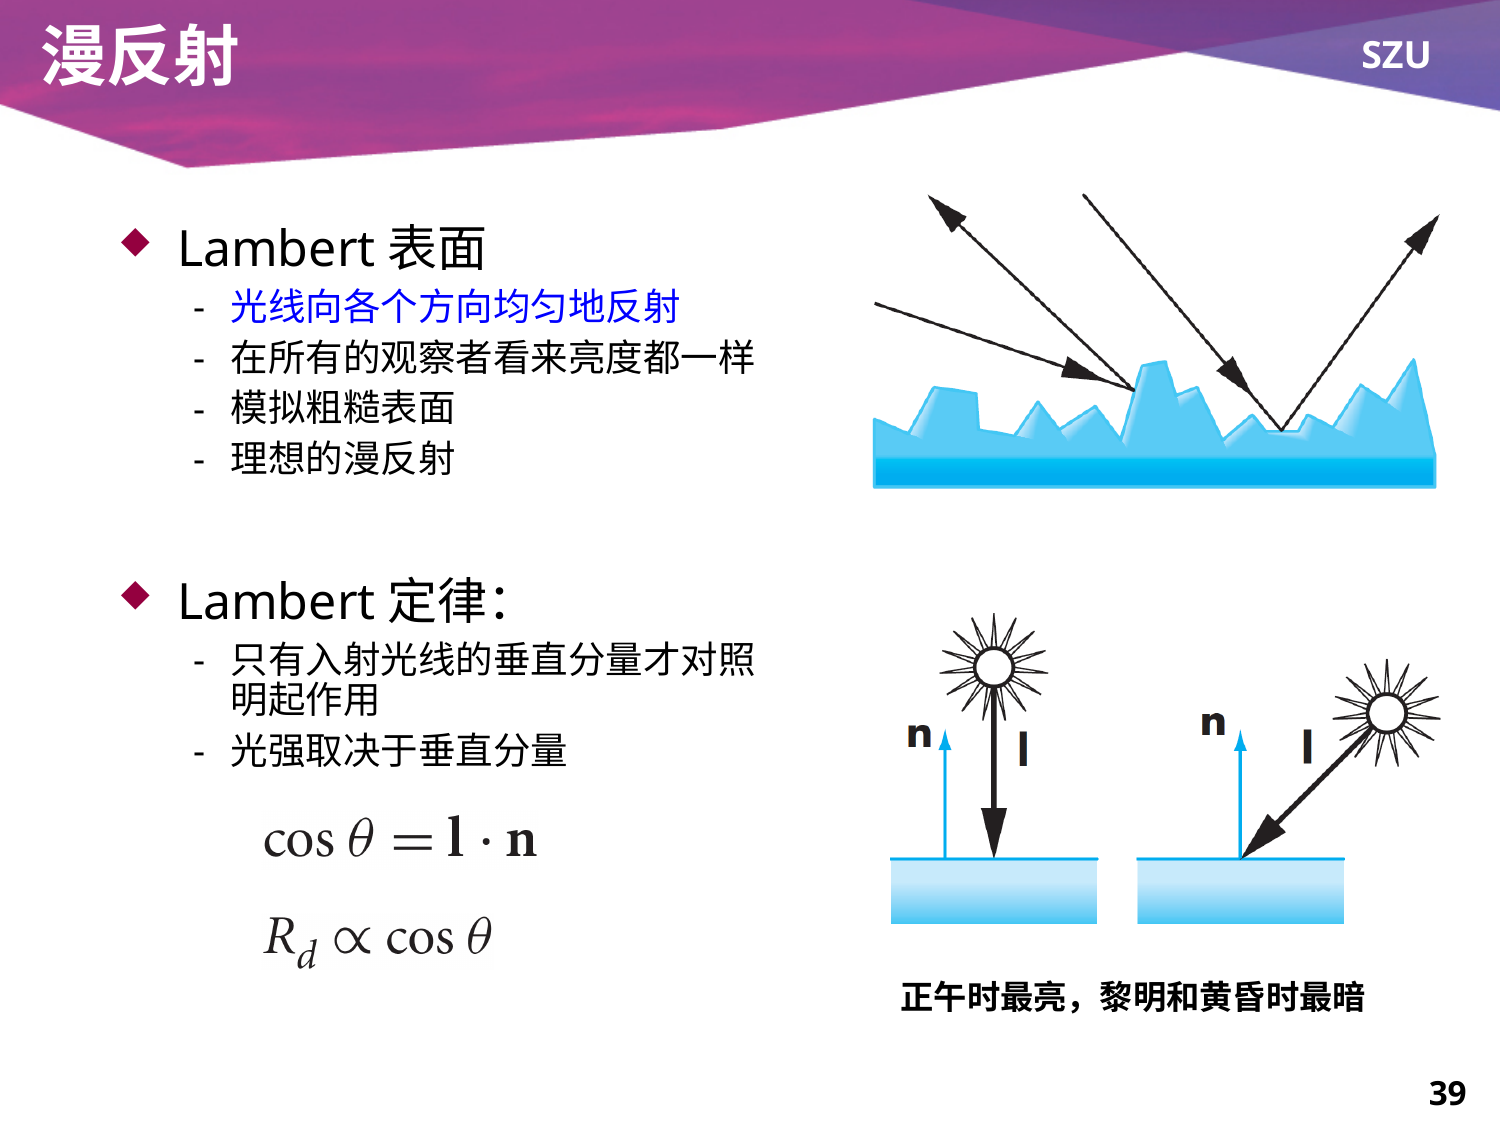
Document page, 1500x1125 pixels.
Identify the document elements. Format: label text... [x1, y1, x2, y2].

title 漫反射 [25, 15, 1320, 104]
picture [0, 0, 1500, 1125]
slide_number 39 [1384, 1065, 1500, 1125]
text_box 正午时最亮，黎明和黄昏时最暗 [885, 968, 1381, 1024]
list Lambert表面 光线向各个方向均匀地反射 在所有的观察者看来亮度都一样 模拟粗糙表面 理想的漫反射 Lambert定律： 只有入射光线的垂直分量才对照明起作用 光强取决于垂直分量 [103, 216, 800, 930]
